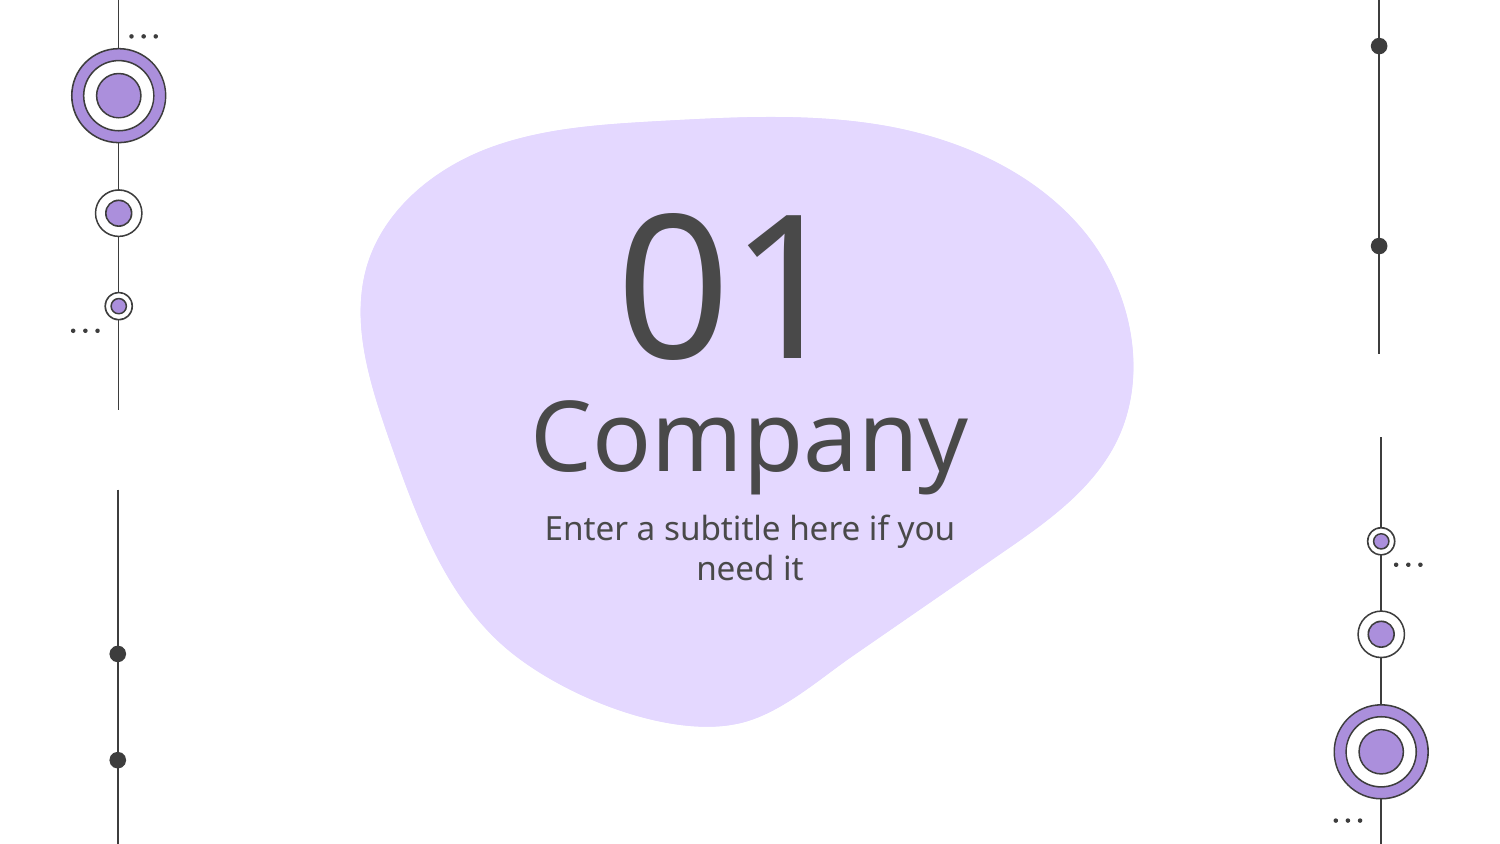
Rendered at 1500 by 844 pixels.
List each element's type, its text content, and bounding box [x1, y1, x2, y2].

title 01 [487, 190, 975, 366]
subtitle Enter a subtitle here if you need it [487, 491, 1013, 605]
title Company [487, 366, 1013, 491]
